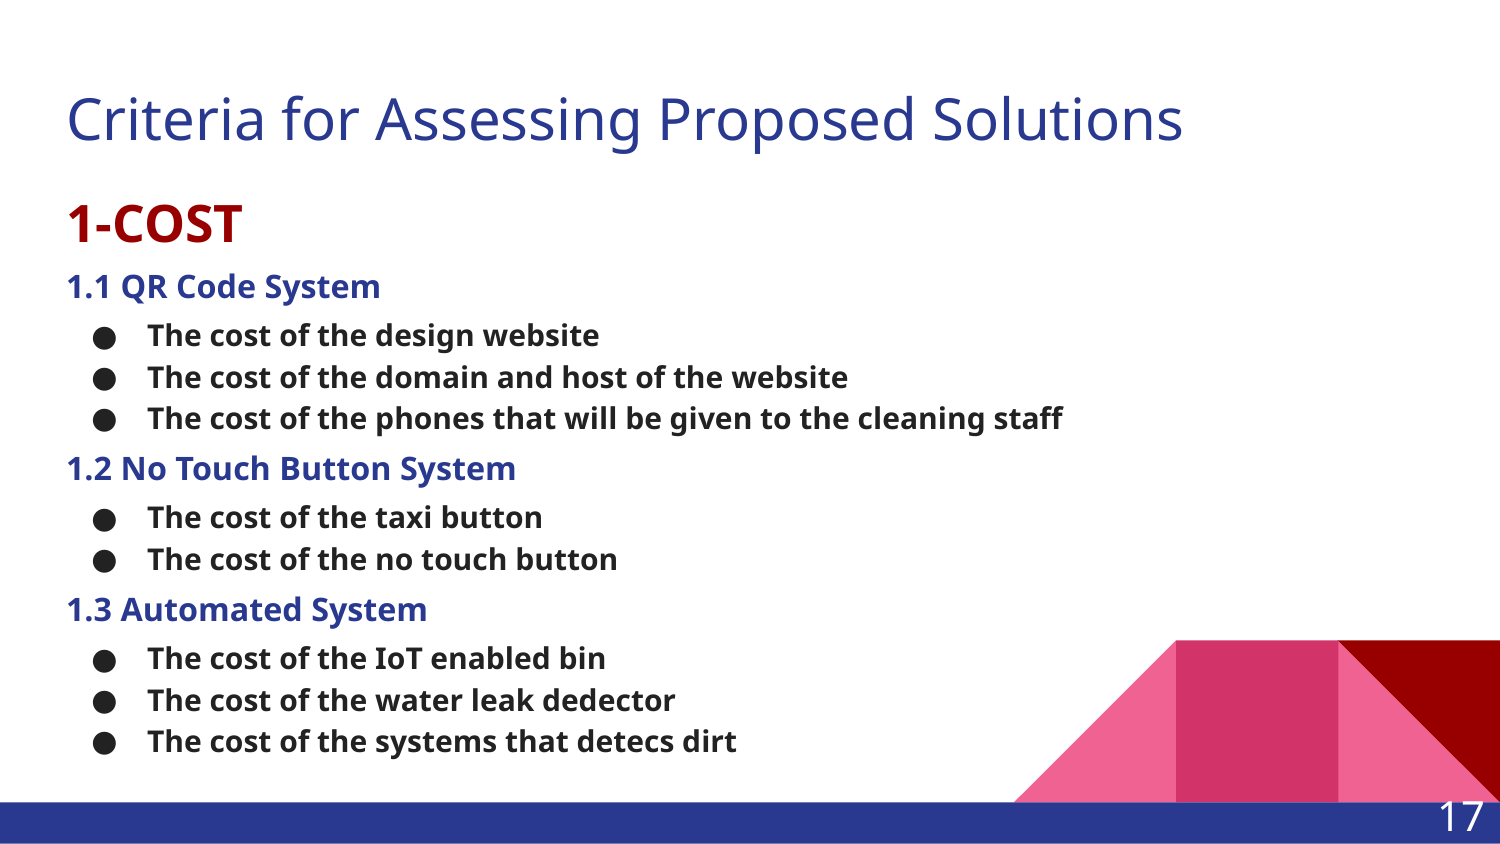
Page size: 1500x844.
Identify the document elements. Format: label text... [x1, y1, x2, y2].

slide_number ‹#› [1410, 786, 1500, 844]
title Criteria for Assessing Proposed Solutions [51, 67, 1449, 166]
list 1-COST 1.1 QR Code System The cost of the design website The cost of the domain and host of the website The cost of the phones that will be given to the cleaning staff 1.2 No Touch Button System The cost of the taxi button The cost of the no touch button 1.3 Automated System The cost of the IoT enabled bin The cost of the water leak dedector The cost of the systems that detecs dirt [51, 166, 1500, 787]
